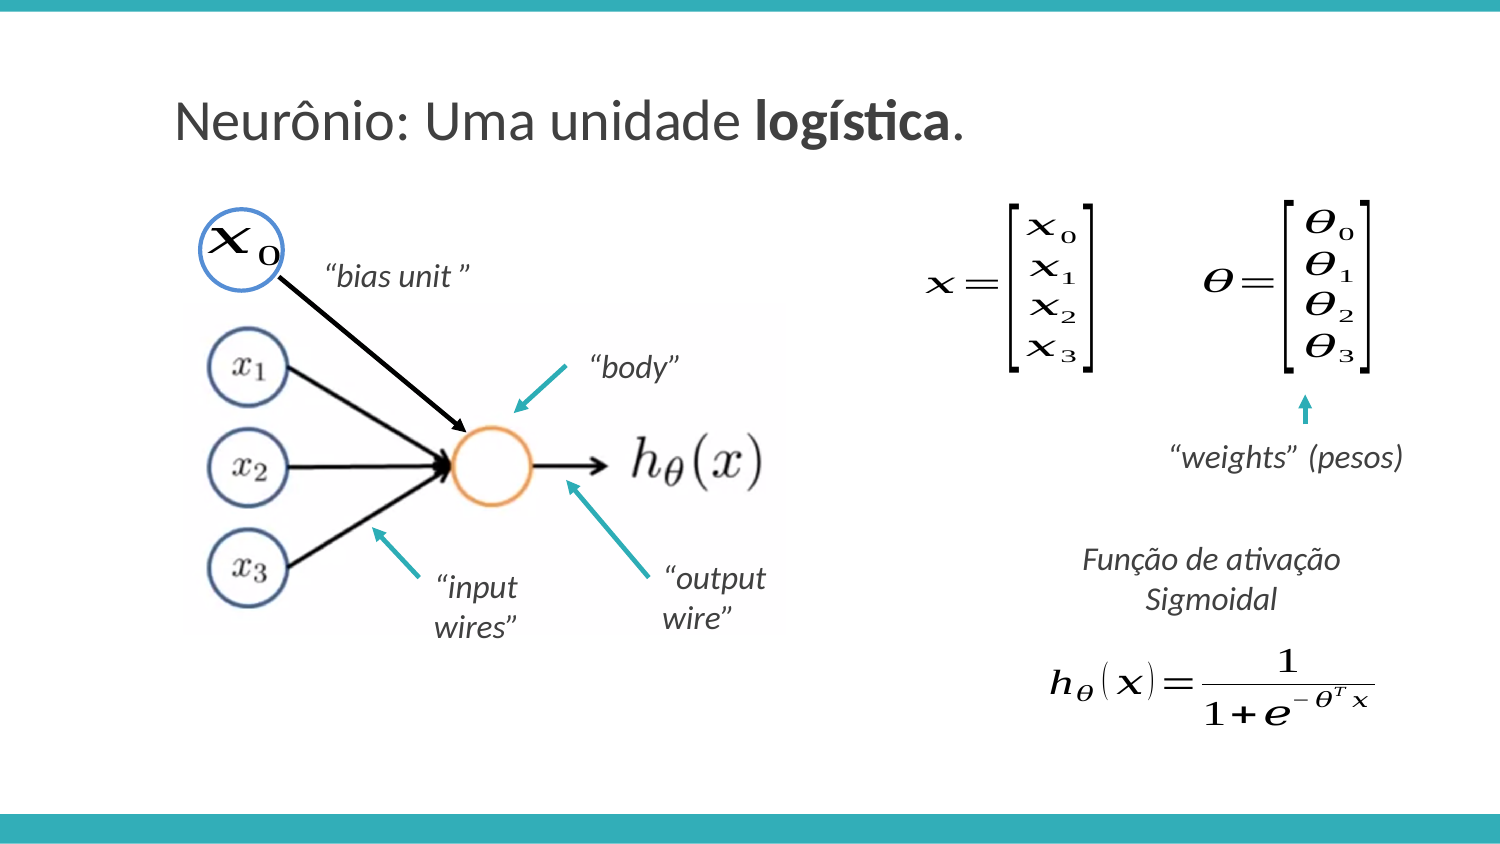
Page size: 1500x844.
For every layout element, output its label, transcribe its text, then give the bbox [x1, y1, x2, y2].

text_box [371, 526, 420, 578]
picture [182, 303, 786, 635]
text_box Neurônio: Uma unidade logística. [159, 67, 1069, 167]
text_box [565, 479, 649, 578]
text_box Função de ativação Sigmoidal [1048, 550, 1375, 605]
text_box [513, 365, 567, 414]
text_box “weights” (pesos) [1152, 427, 1423, 482]
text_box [278, 276, 467, 433]
text_box [197, 207, 285, 293]
